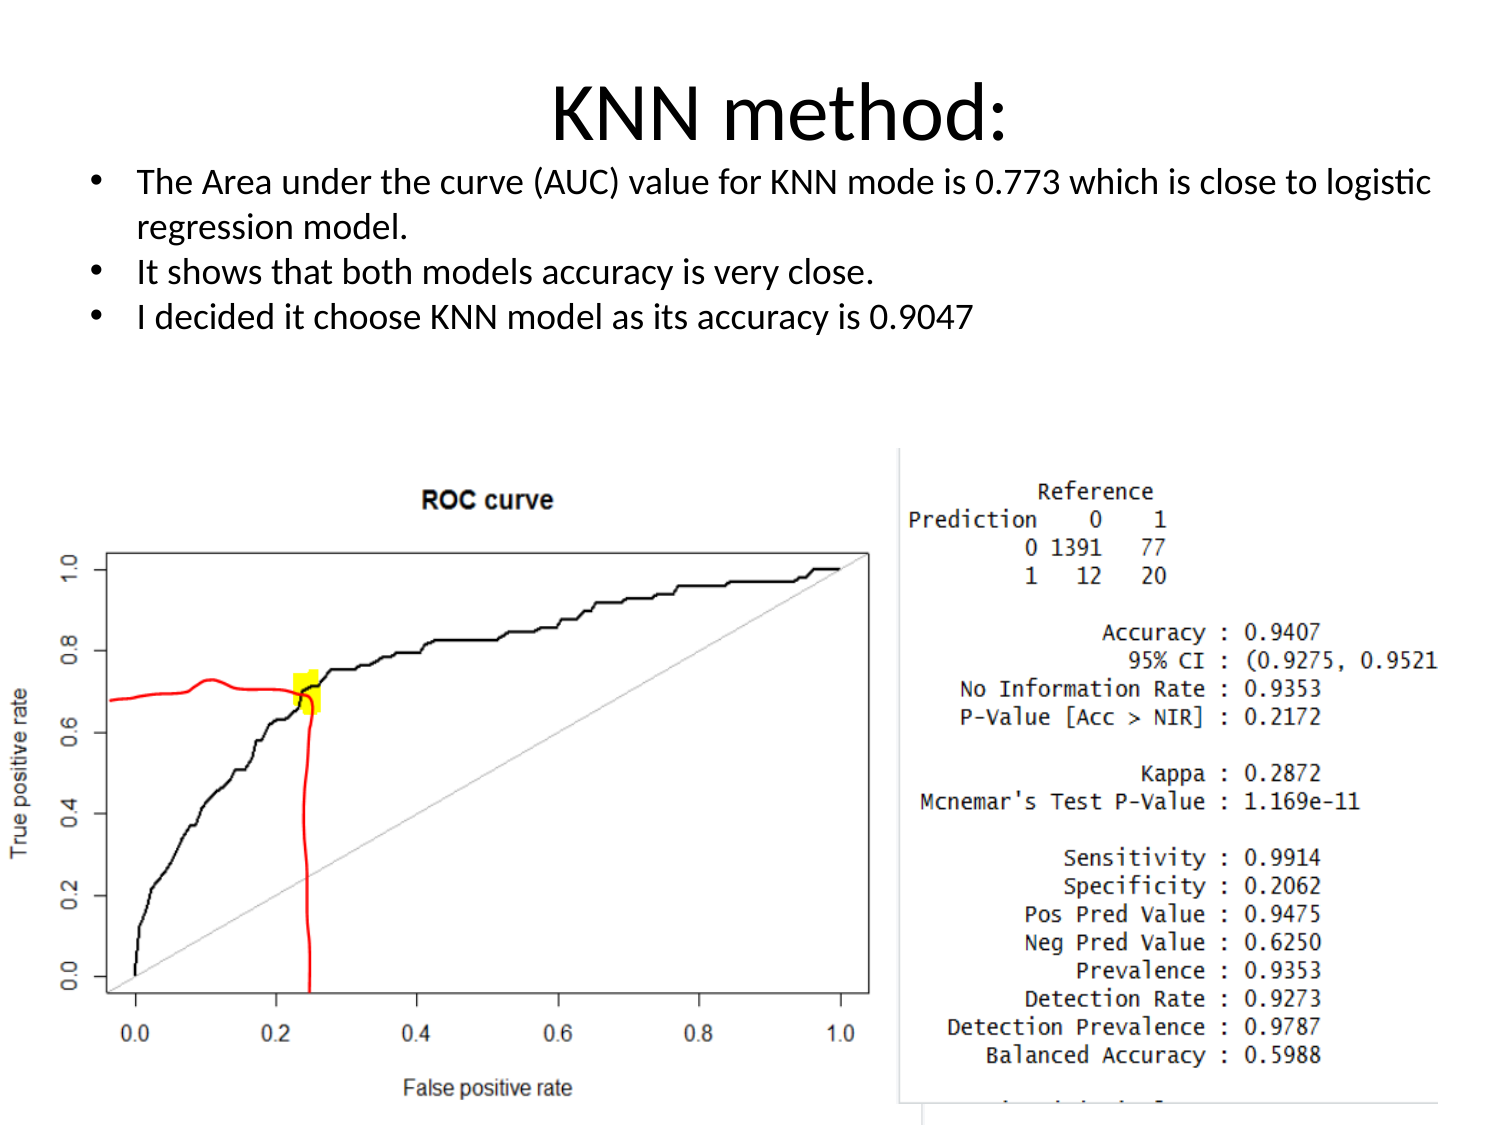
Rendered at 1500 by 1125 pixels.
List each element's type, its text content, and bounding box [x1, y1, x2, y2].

picture [5, 448, 1438, 1125]
text_box KNN method: The Area under the curve (AUC) value for KNN mode is 0.773 which is close to logistic regression model. It shows that both models accuracy is very close. I decided it choose KNN model as its accuracy is 0.9047 [74, 49, 1488, 445]
